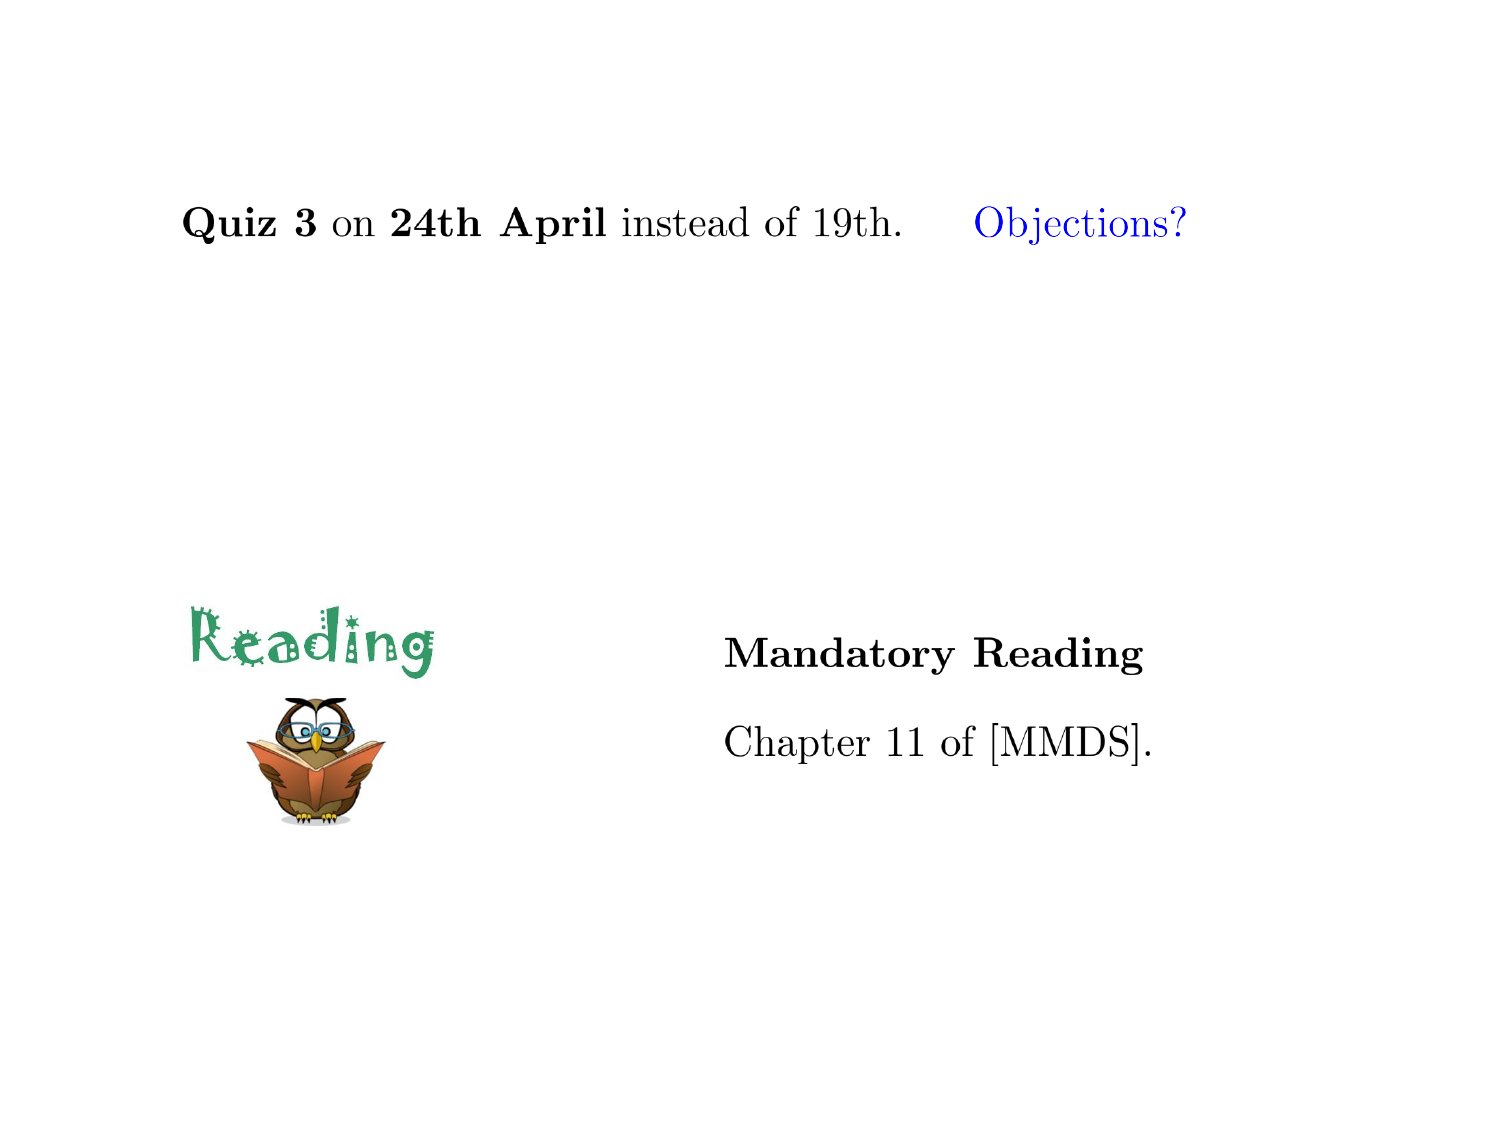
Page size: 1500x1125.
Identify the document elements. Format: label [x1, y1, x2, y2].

picture [974, 205, 1186, 245]
picture [162, 562, 463, 845]
picture [724, 637, 1143, 675]
picture [183, 205, 901, 244]
picture [724, 723, 1150, 766]
